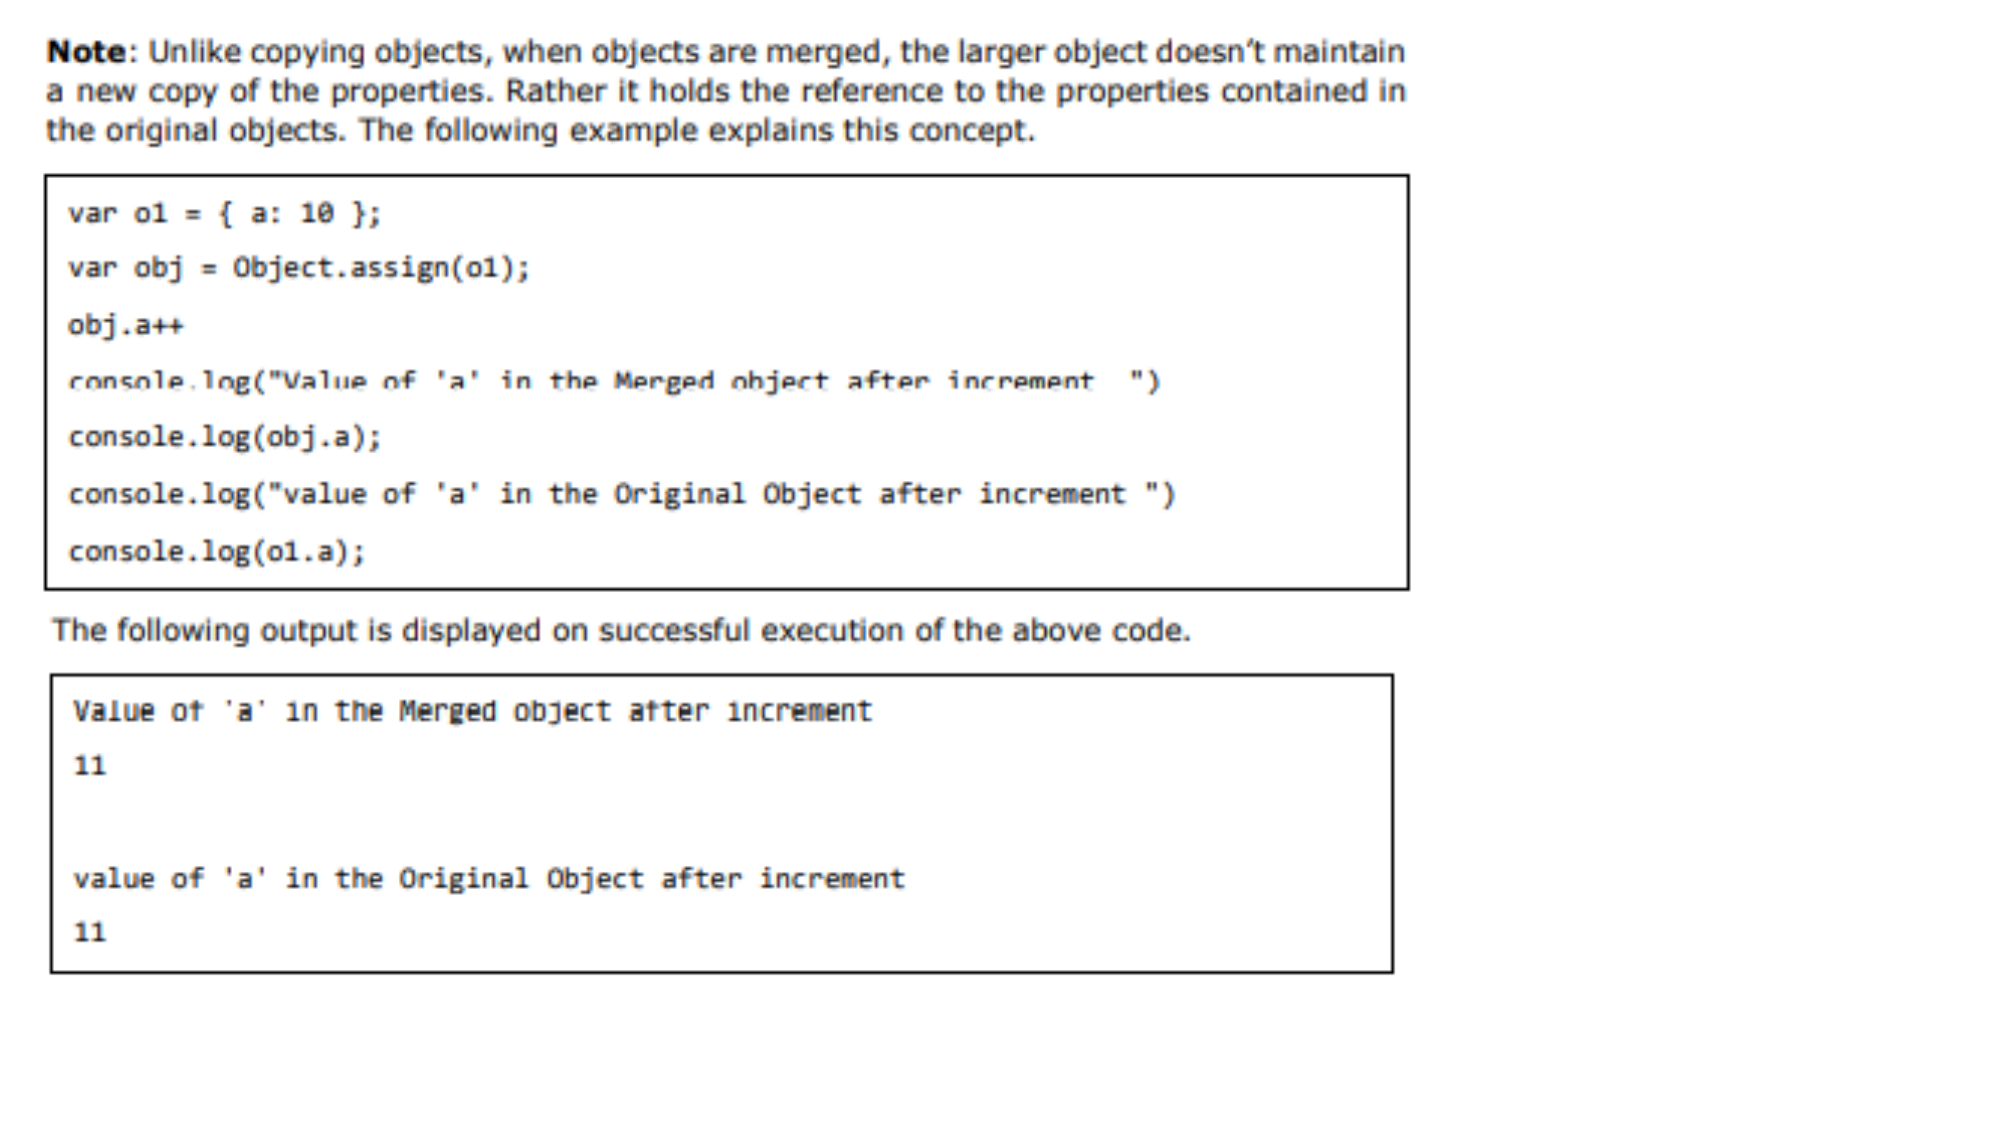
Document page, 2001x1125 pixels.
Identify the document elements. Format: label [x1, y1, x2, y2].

picture [36, 36, 1438, 987]
